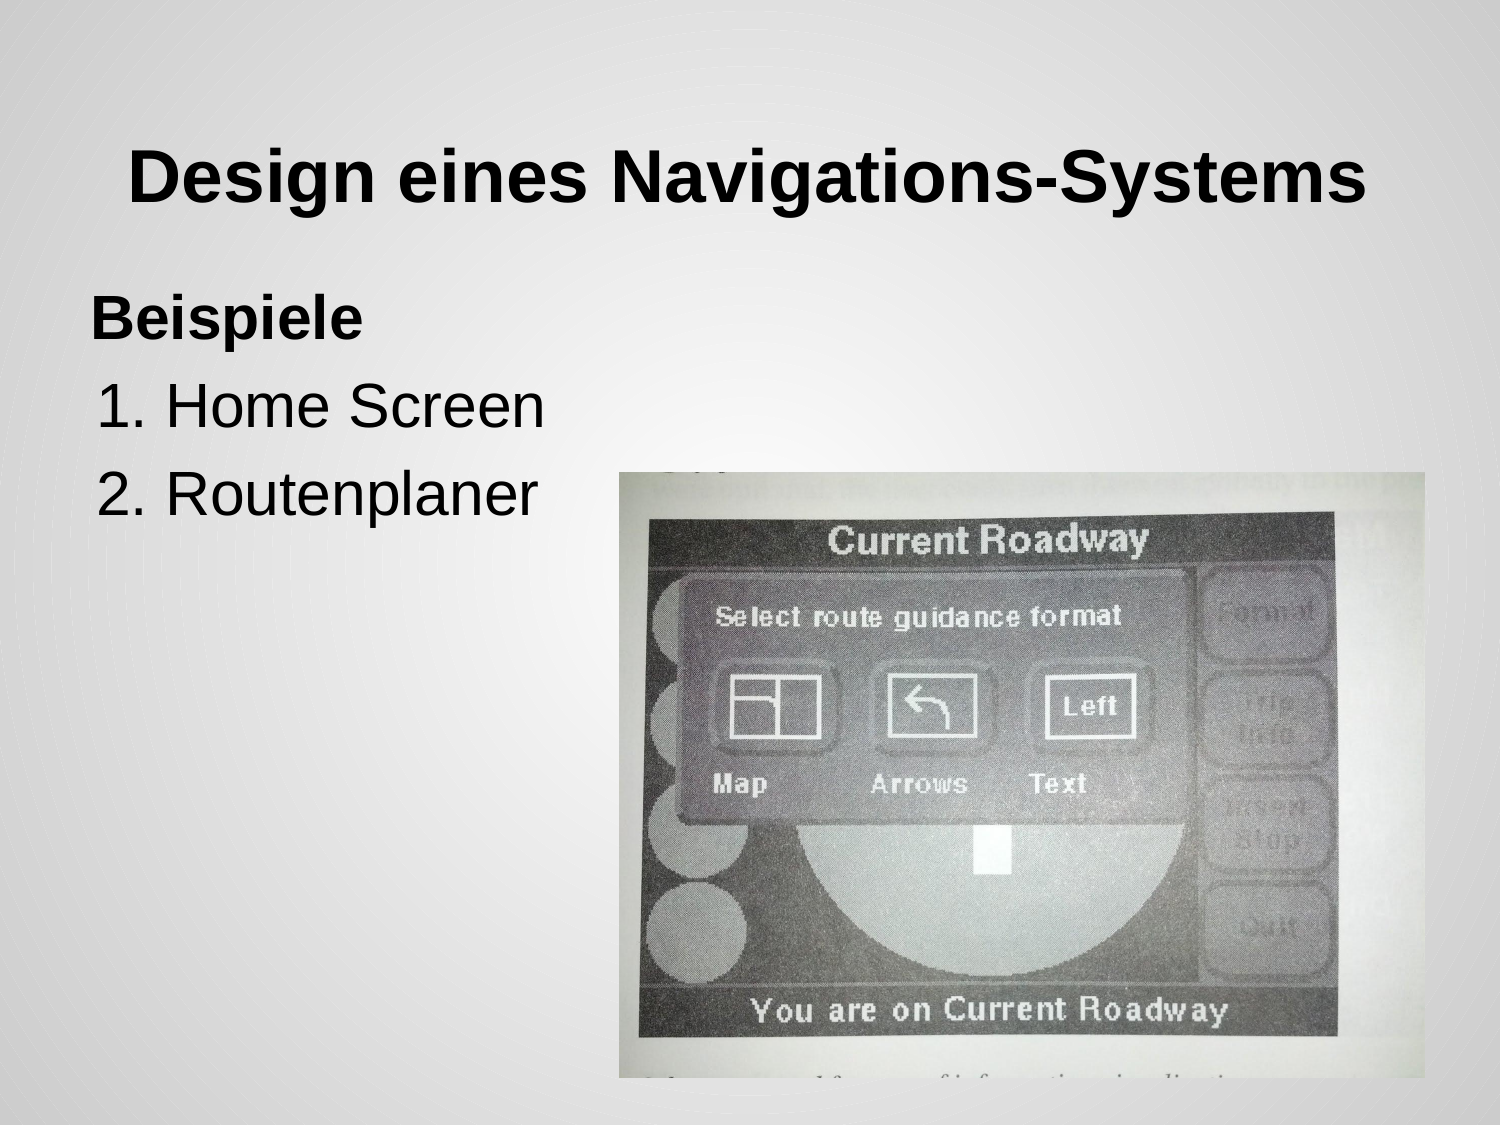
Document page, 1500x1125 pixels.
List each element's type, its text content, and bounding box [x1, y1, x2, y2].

list Beispiele Home Screen Routenplaner [75, 262, 1425, 1078]
text_box [619, 472, 1425, 1078]
title Design eines Navigations-Systems [75, 45, 1425, 233]
